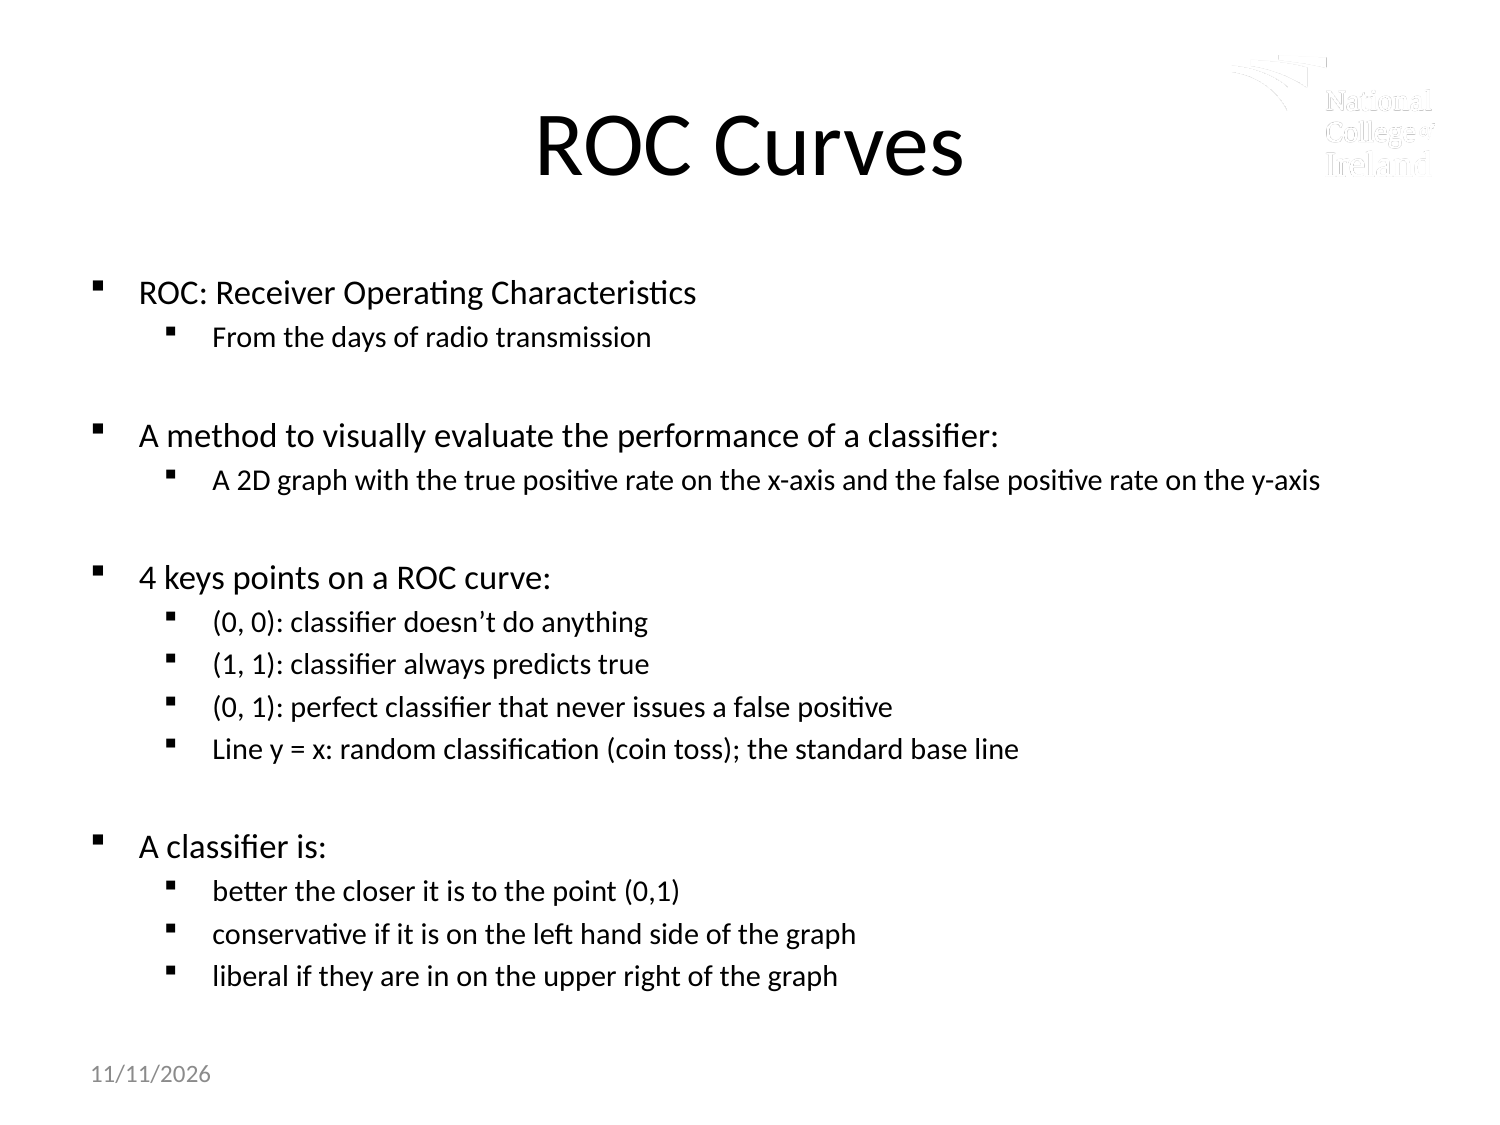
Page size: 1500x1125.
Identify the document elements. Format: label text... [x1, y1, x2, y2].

title ROC Curves [75, 45, 1425, 233]
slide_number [75, 1042, 425, 1103]
picture [1425, 54, 1436, 178]
list ROC: Receiver Operating Characteristics From the days of radio transmission A method to visually evaluate the performance of a classifier: A 2D graph with the true positive rate on the x-axis and the false positive rate on the y-axis 4 keys points on a ROC curve: (0, 0): classifier doesn’t do anything (1, 1): classifier always predicts true (0, 1): perfect classifier that never issues a false positive Line y = x: random classification (coin toss); the standard base line A classifier is: better the closer it is to the point (0,1) conservative if it is on the left hand side of the graph liberal if they are in on the upper right of the graph [75, 262, 1425, 1005]
